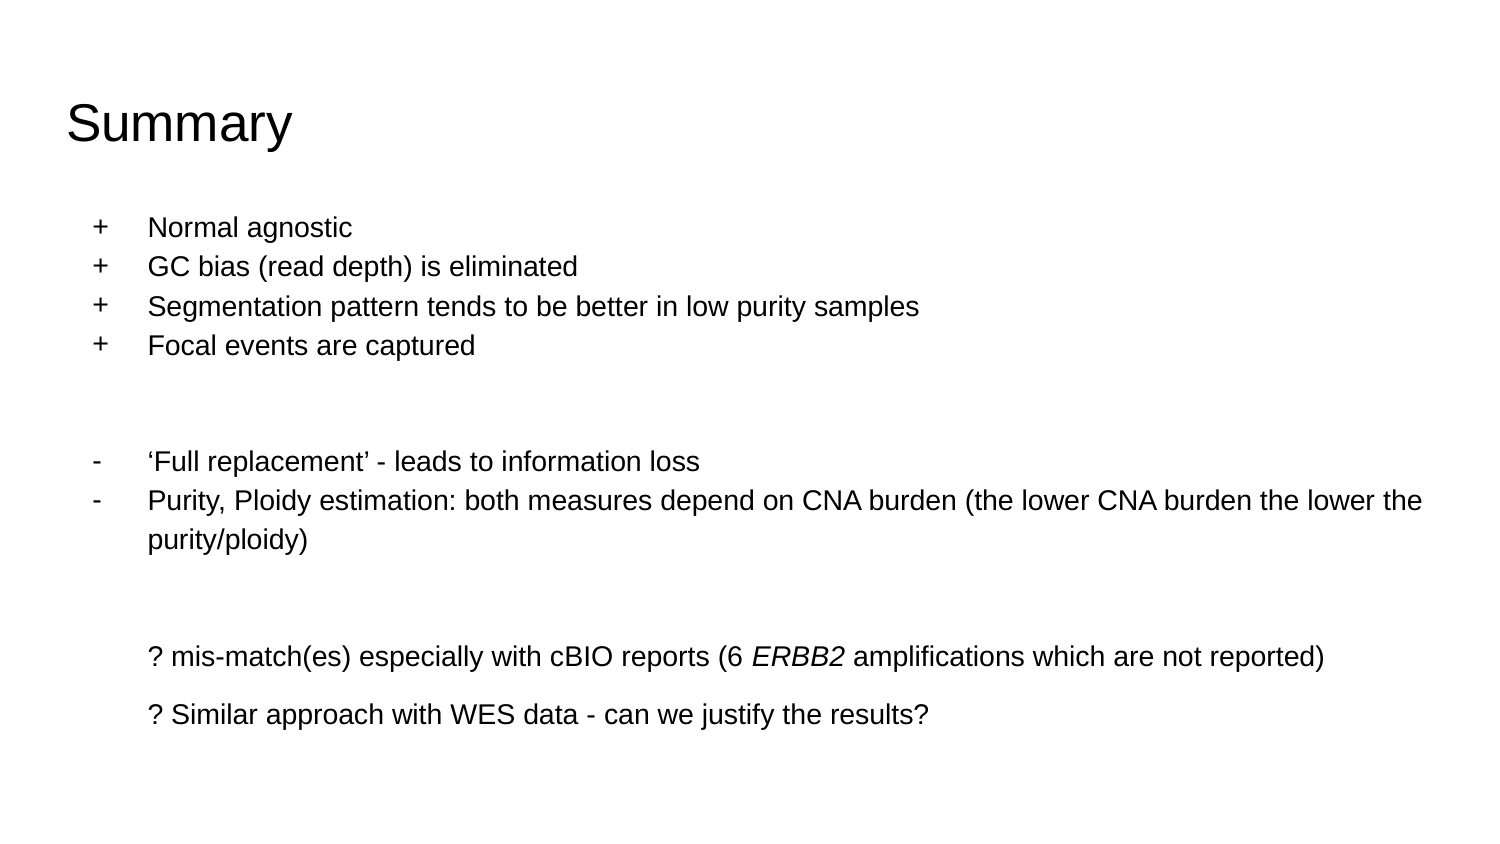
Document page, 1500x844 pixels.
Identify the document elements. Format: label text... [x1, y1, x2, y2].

title Summary [51, 72, 1449, 167]
list Normal agnostic GC bias (read depth) is eliminated Segmentation pattern tends to be better in low purity samples Focal events are captured ‘Full replacement’ - leads to information loss Purity, Ploidy estimation: both measures depend on CNA burden (the lower CNA burden the lower the purity/ploidy) ? mis-match(es) especially with cBIO reports (6 ERBB2 amplifications which are not reported) ? Similar approach with WES data - can we justify the results? [51, 189, 1449, 750]
